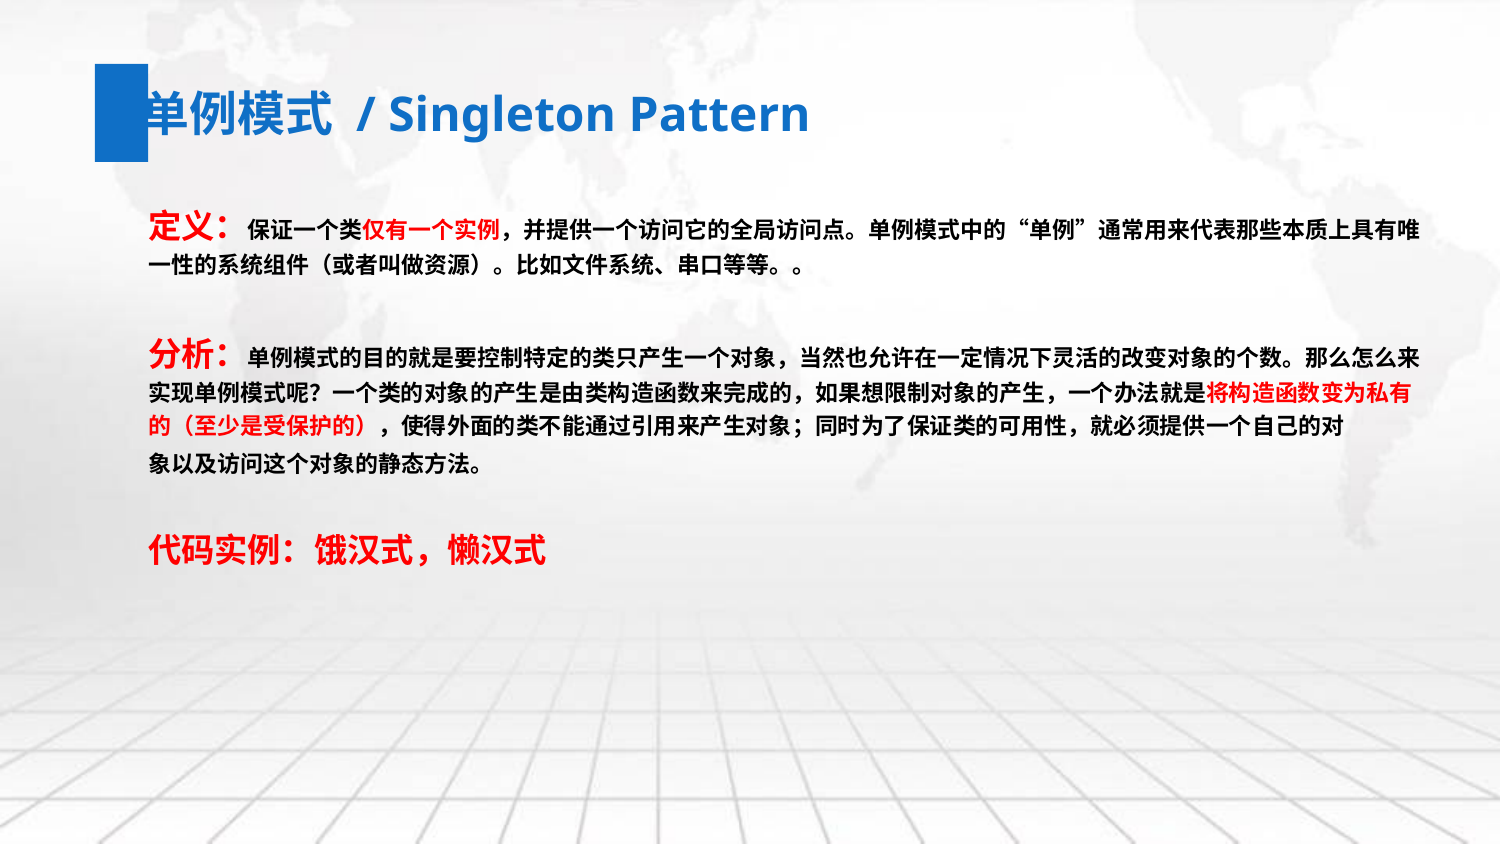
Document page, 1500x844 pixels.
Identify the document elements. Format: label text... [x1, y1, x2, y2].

text_box 单例模式 / Singleton Pattern [130, 78, 823, 147]
picture [0, 0, 1500, 844]
text_box 定义：保证一个类仅有一个实例，并提供一个访问它的全局访问点。单例模式中的“单例”通常用来代表那些本质上具有唯一性的系统组件（或者叫做资源）。比如文件系统、串口等等。。 分析：单例模式的目的就是要控制特定的类只产生一个对象，当然也允许在一定情况下灵活的改变对象的个数。那么怎么来实现单例模式呢？一个类的对象的产生是由类构造函数来完成的，如果想限制对象的产生，一个办法就是将构造函数变为私有的（至少是受保护的），使得外面的类不能通过引用来产生对象；同时为了保证类的可用性，就必须提供一个自己的对 象以及访问这个对象的静态方法。 代码实例：饿汉式，懒汉式 [148, 196, 1425, 569]
text_box [93, 62, 150, 164]
